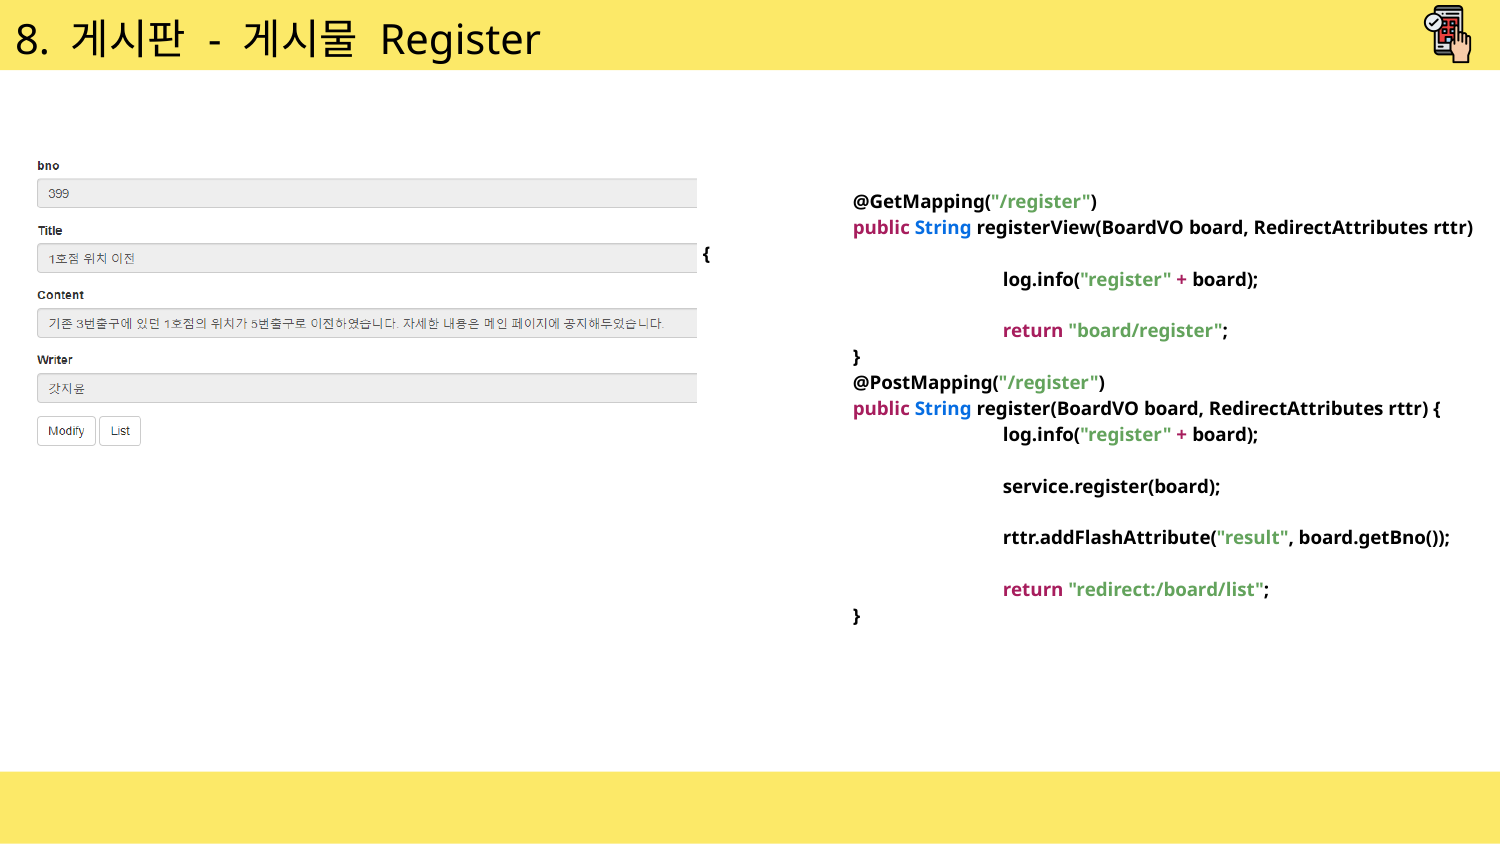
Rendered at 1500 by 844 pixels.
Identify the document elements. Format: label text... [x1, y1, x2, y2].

picture [13, 150, 697, 448]
text_box @GetMapping("/register") public String registerView(BoardVO board, RedirectAttributes rttr) { log.info("register" + board); return "board/register"; } @PostMapping("/register") public String register(BoardVO board, RedirectAttributes rttr) { log.info("register" + board); service.register(board); rttr.addFlashAttribute("result", board.getBno()); return "redirect:/board/list"; } [677, 148, 1500, 502]
picture [1415, 2, 1478, 66]
text_box 8. 게시판 - 게시물 Register [0, 0, 759, 71]
text_box [0, 771, 1500, 844]
text_box [759, 0, 1500, 71]
